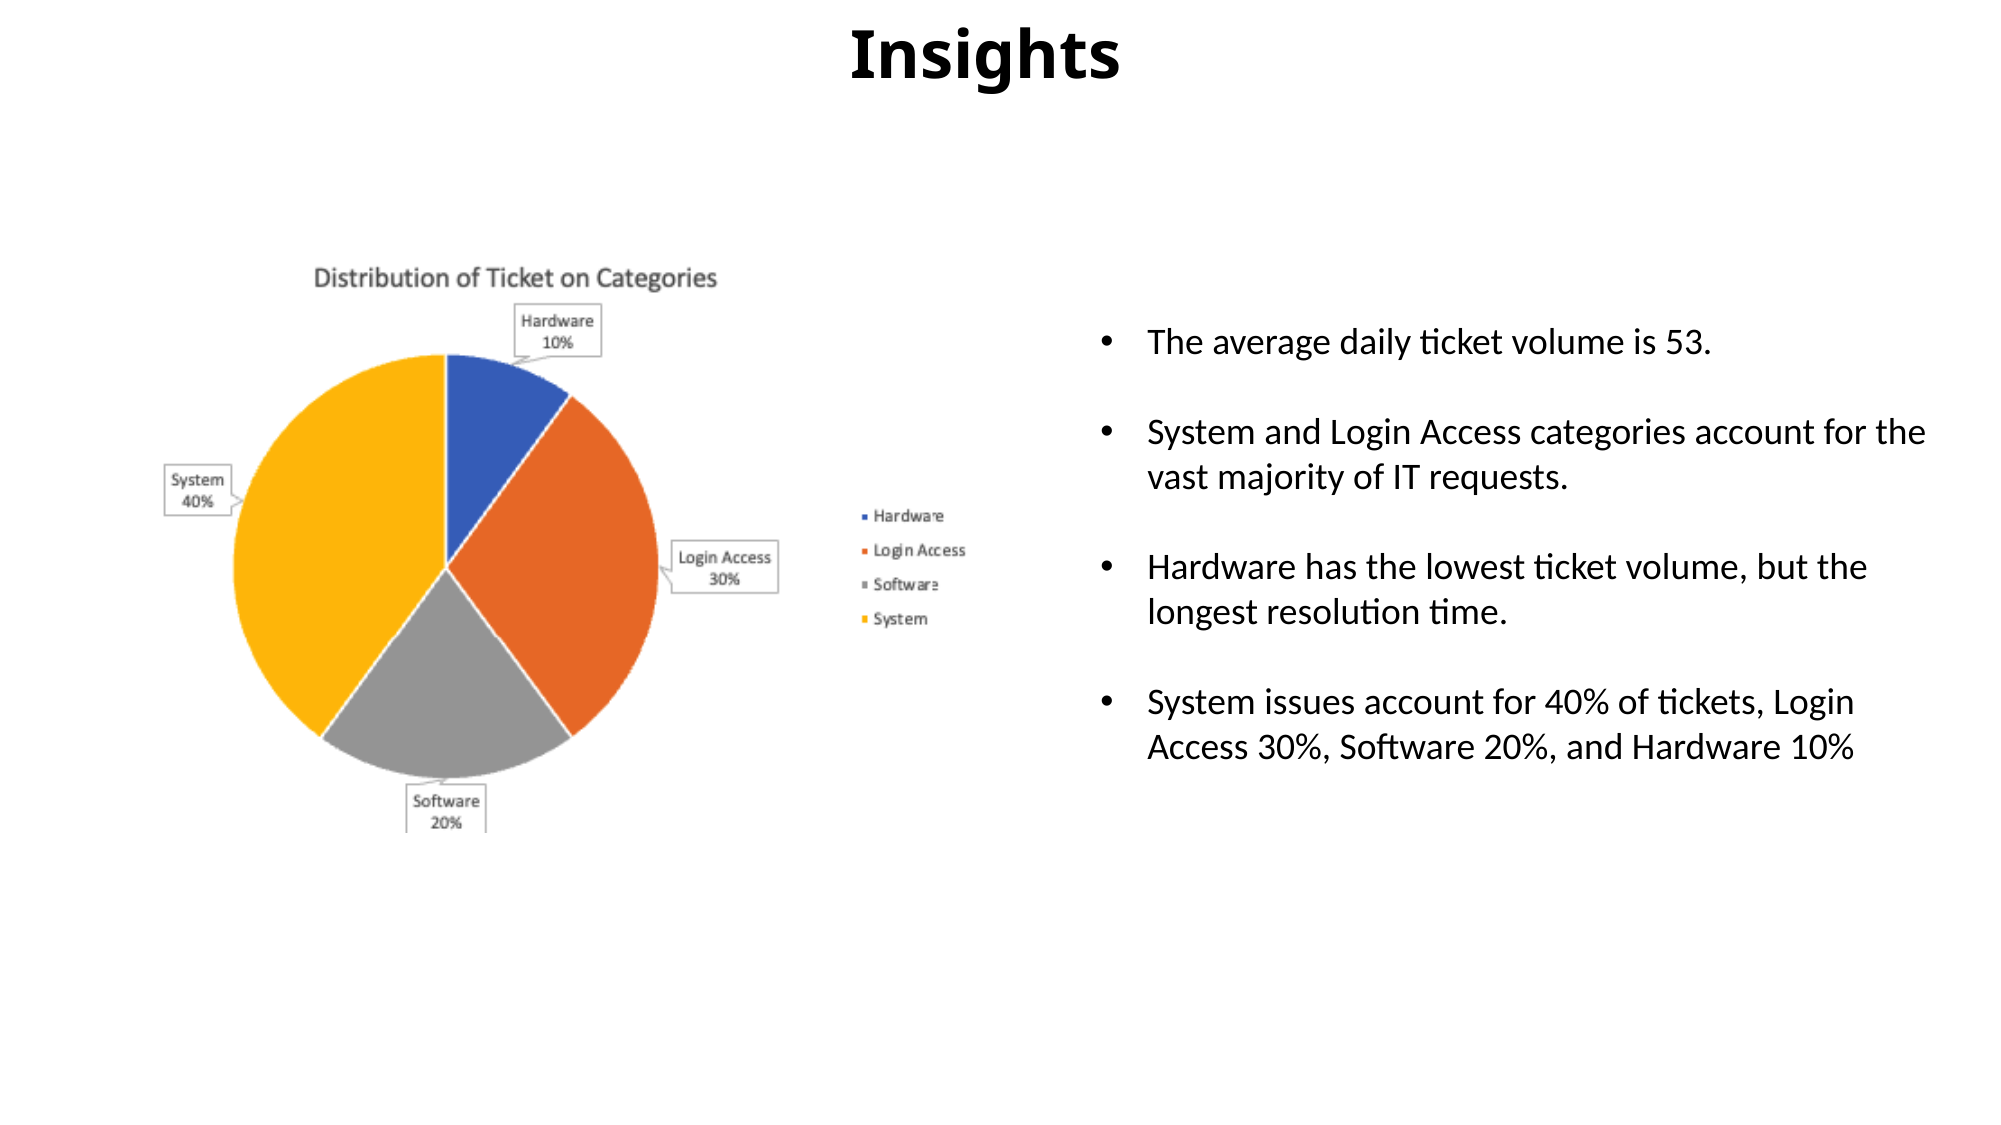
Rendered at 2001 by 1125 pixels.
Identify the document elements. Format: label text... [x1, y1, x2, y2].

text_box The average daily ticket volume is 53. System and Login Access categories account for the vast majority of IT requests. Hardware has the lowest ticket volume, but the longest resolution time. System issues account for 40% of tickets, Login Access 30%, Software 20%, and Hardware 10% [1085, 310, 1964, 775]
text_box Insights [658, 4, 1315, 99]
picture [45, 257, 987, 833]
